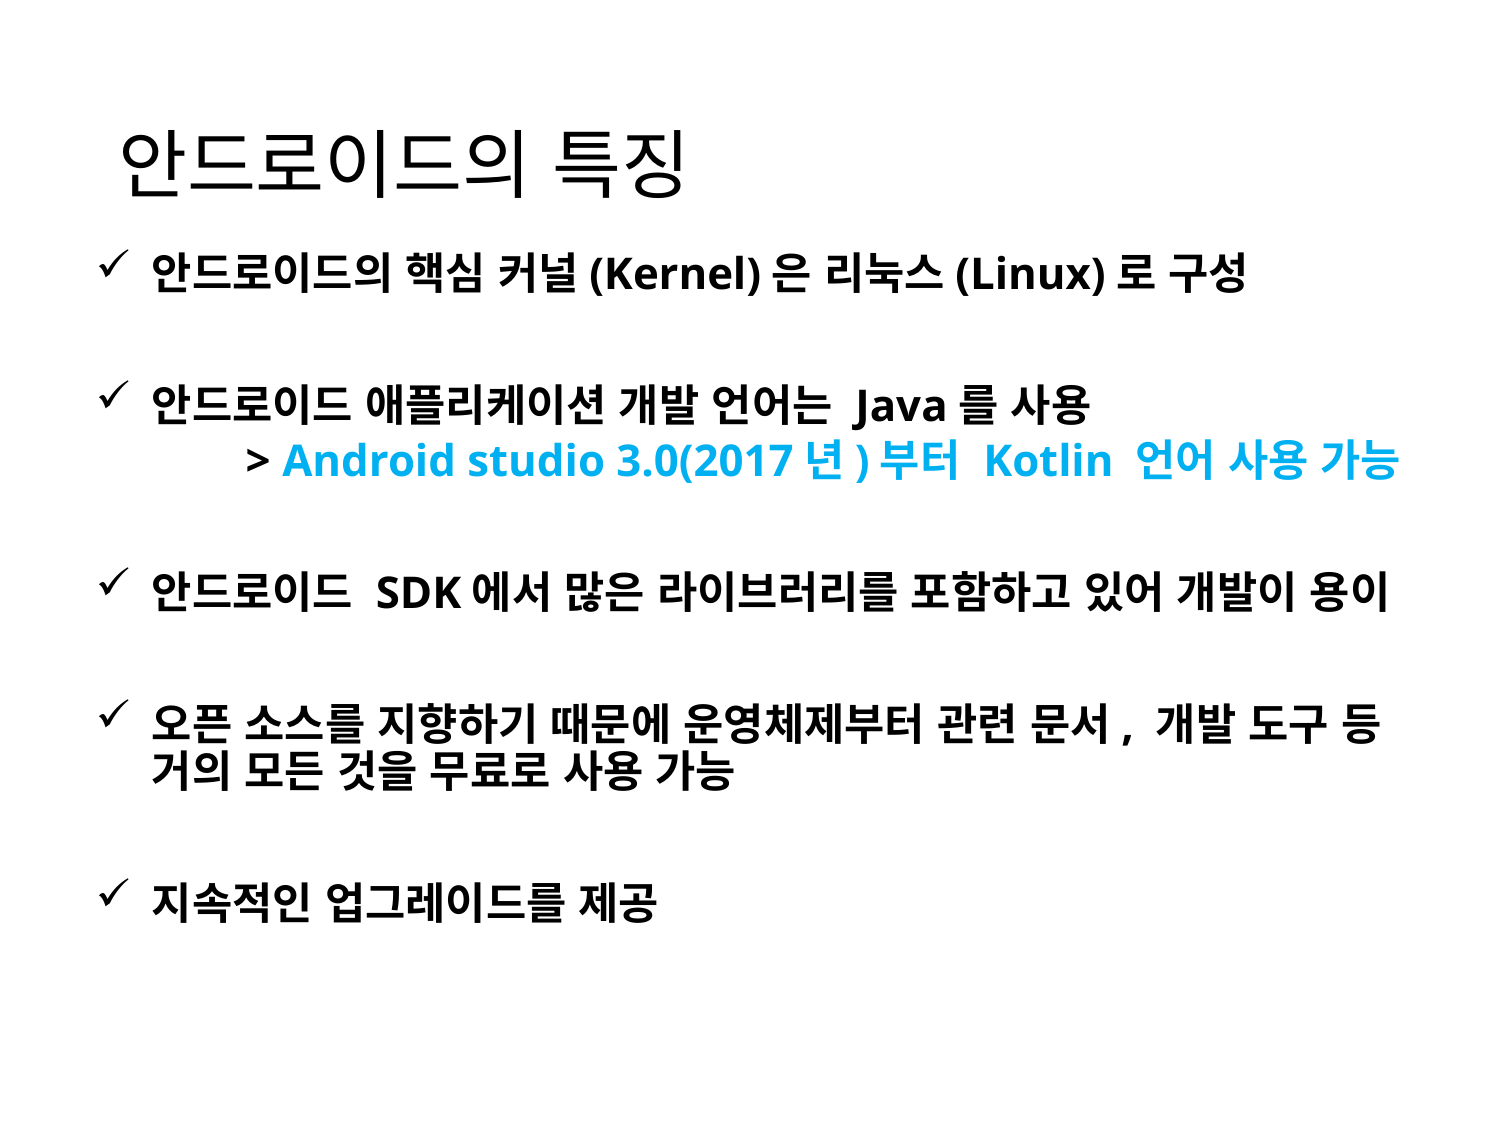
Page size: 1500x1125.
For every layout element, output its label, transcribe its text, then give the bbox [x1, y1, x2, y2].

title 안드로이드의 특징 [103, 59, 1397, 244]
list 안드로이드의 핵심 커널(Kernel)은 리눅스(Linux)로 구성 안드로이드 애플리케이션 개발 언어는 Java를 사용 > Android studio 3.0(2017년)부터 Kotlin 언어 사용 가능 안드로이드 SDK에서 많은 라이브러리를 포함하고 있어 개발이 용이 오픈 소스를 지향하기 때문에 운영체제부터 관련 문서, 개발 도구 등 거의 모든 것을 무료로 사용 가능 지속적인 업그레이드를 제공 [48, 244, 1447, 1033]
